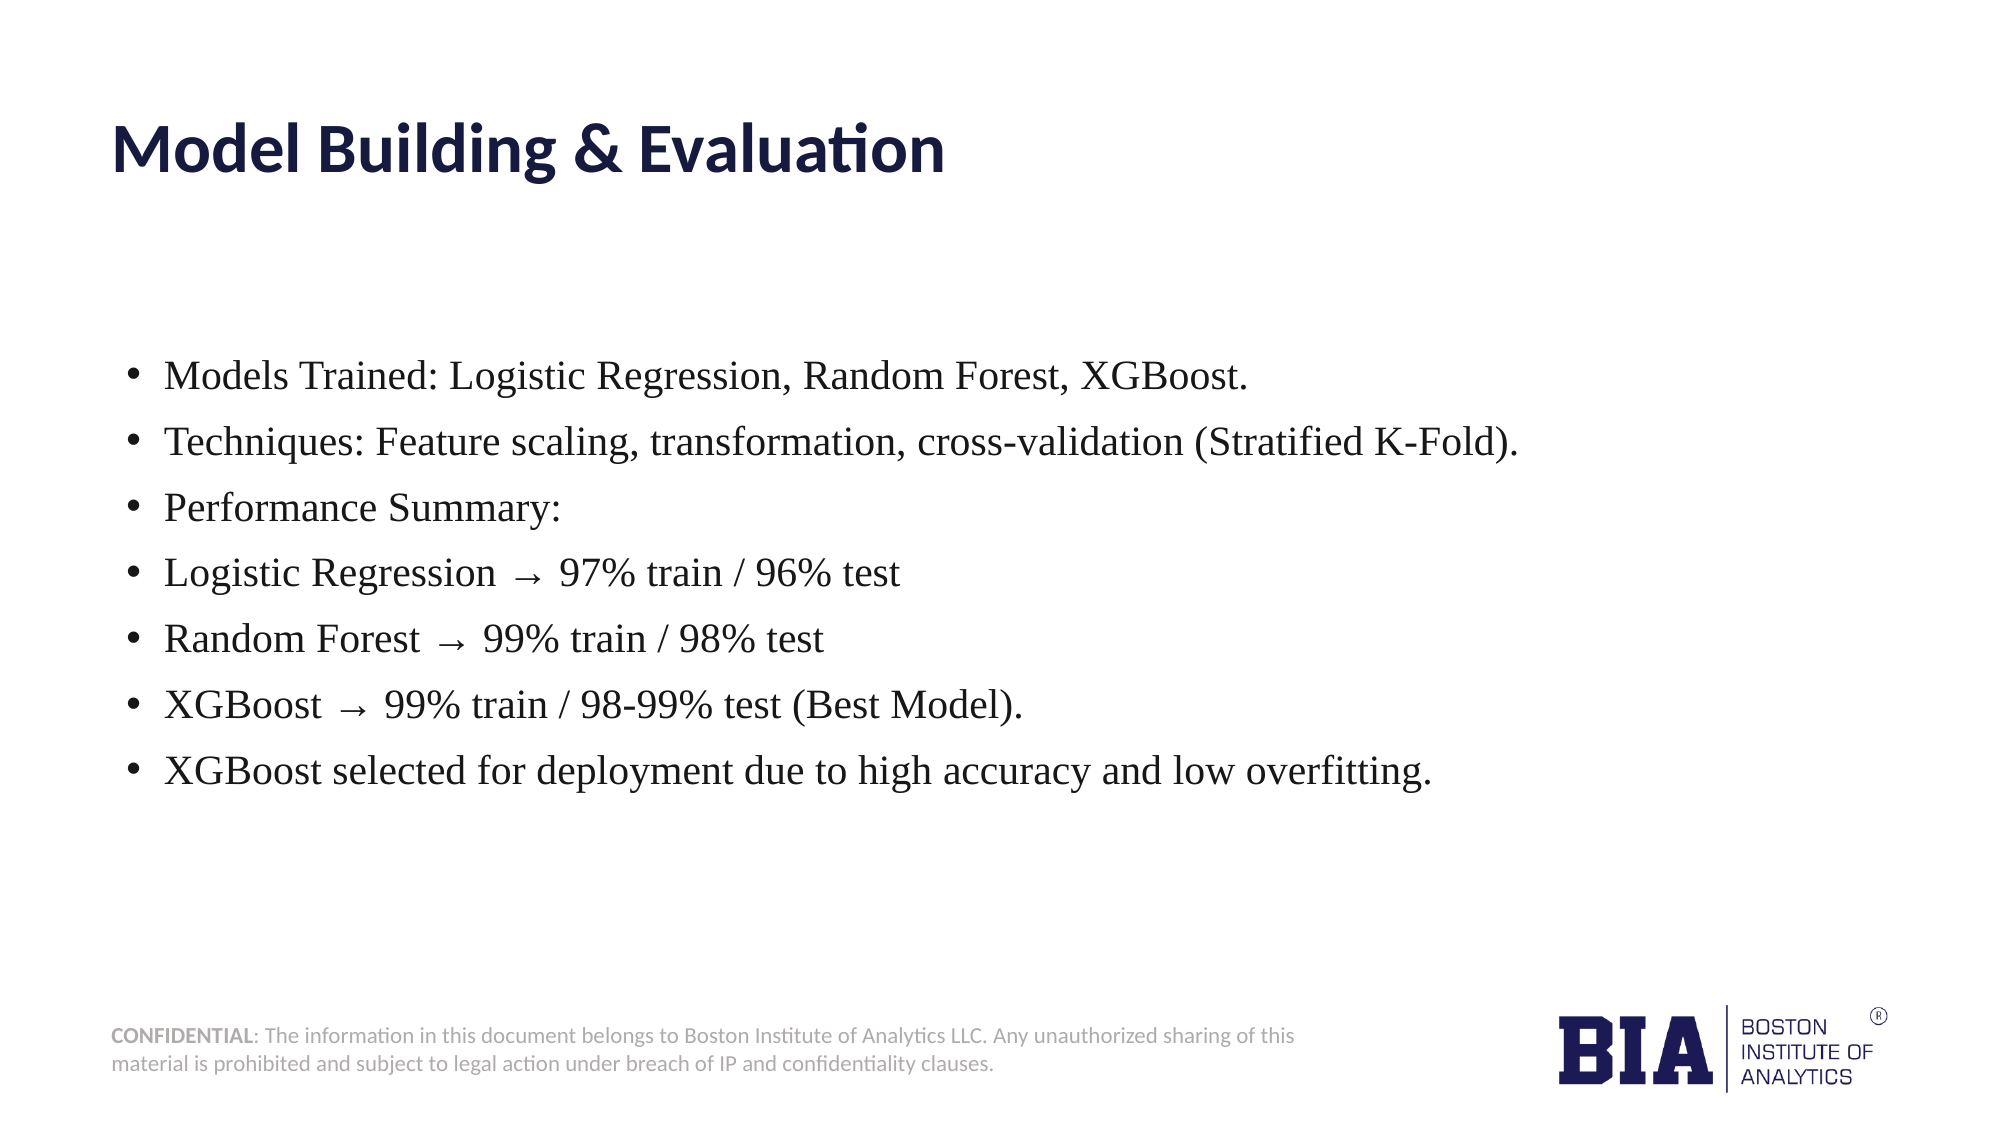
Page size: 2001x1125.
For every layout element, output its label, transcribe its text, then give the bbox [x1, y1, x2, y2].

title Model Building & Evaluation [111, 99, 1889, 200]
picture [1557, 1003, 1889, 1094]
list Models Trained: Logistic Regression, Random Forest, XGBoost. Techniques: Feature scaling, transformation, cross-validation (Stratified K-Fold). Performance Summary: Logistic Regression → 97% train / 96% test Random Forest → 99% train / 98% test XGBoost → 99% train / 98-99% test (Best Model). XGBoost selected for deployment due to high accuracy and low overfitting. [111, 274, 1889, 997]
